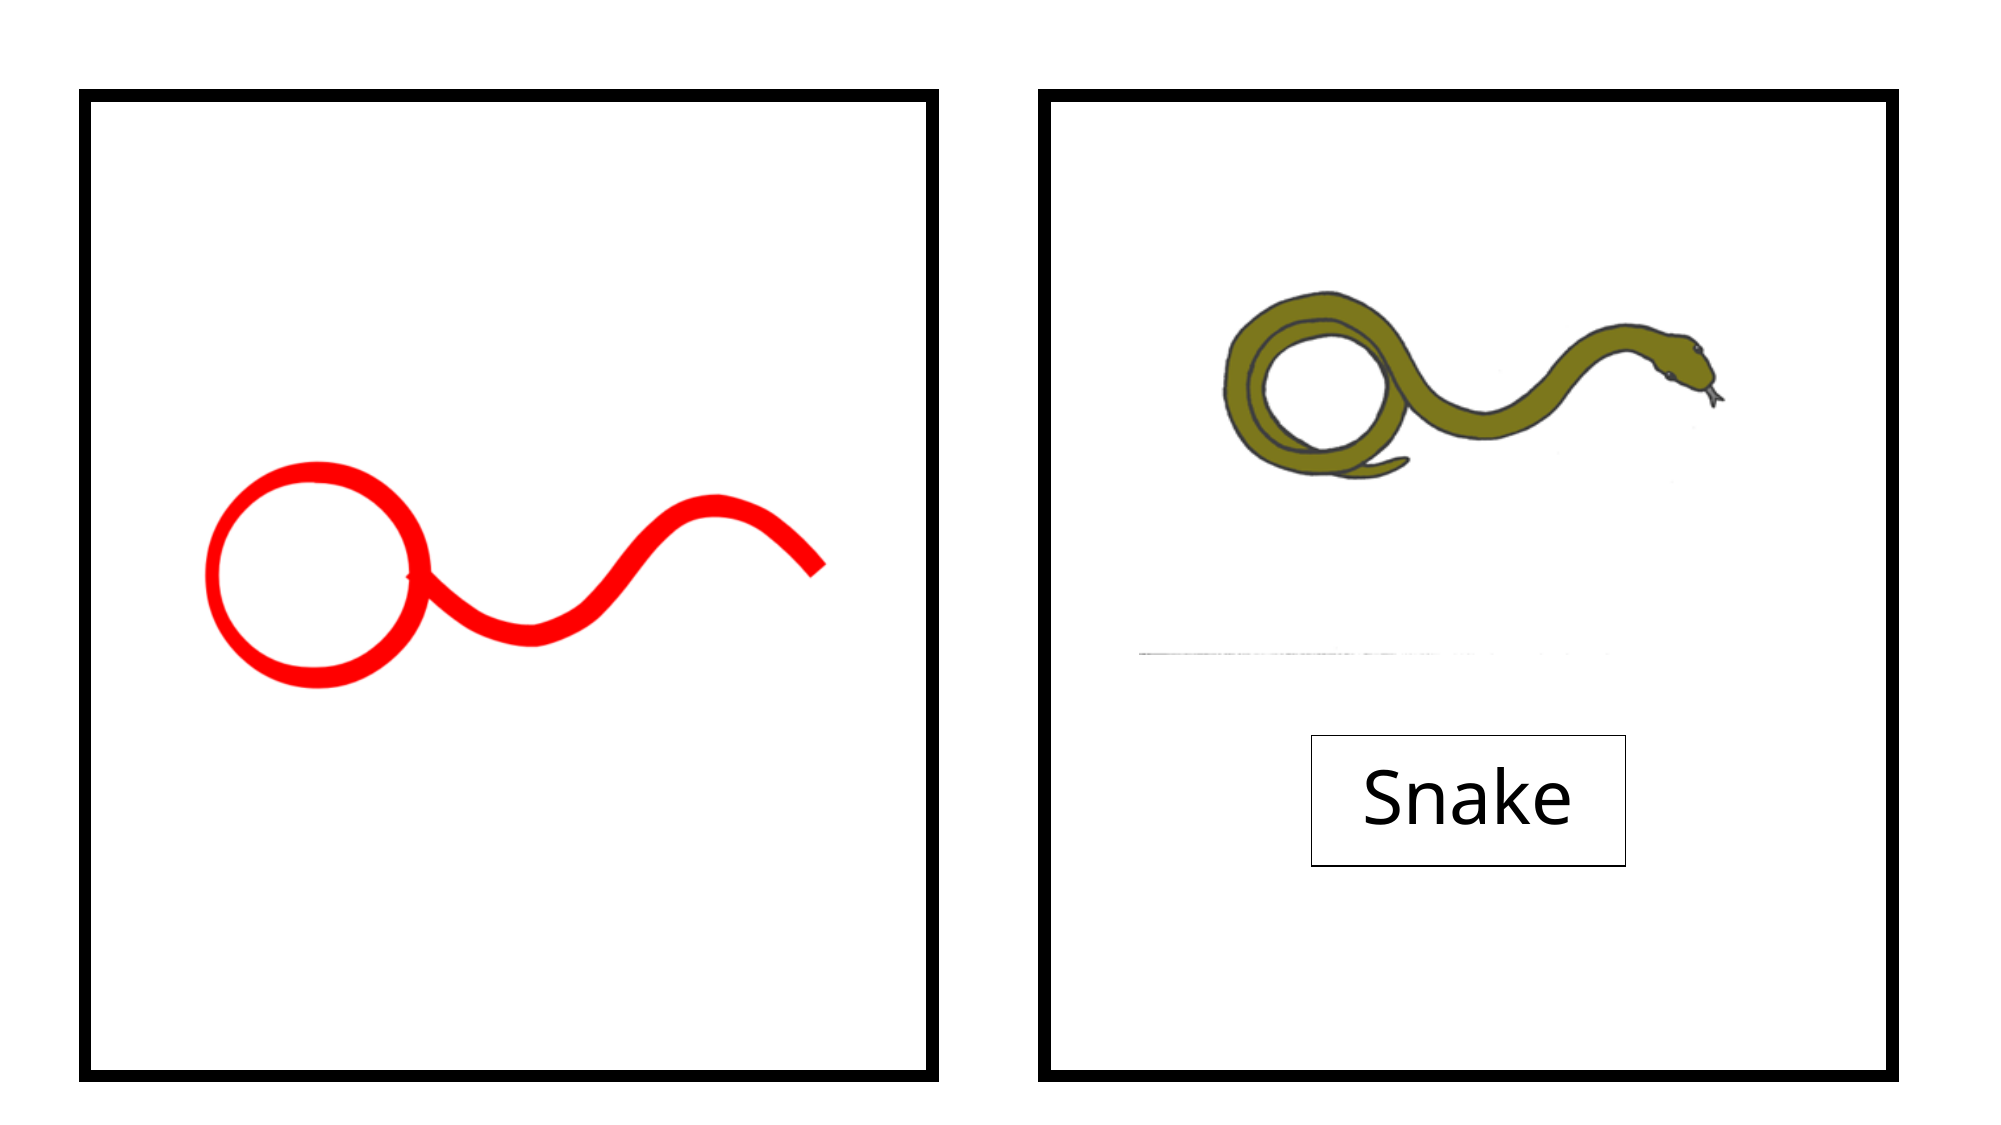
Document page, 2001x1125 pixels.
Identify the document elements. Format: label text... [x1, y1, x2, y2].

picture [1139, 195, 1793, 655]
text_box [84, 95, 934, 1077]
text_box [1044, 95, 1893, 1077]
text_box Snake [1311, 735, 1626, 866]
picture [184, 400, 855, 725]
